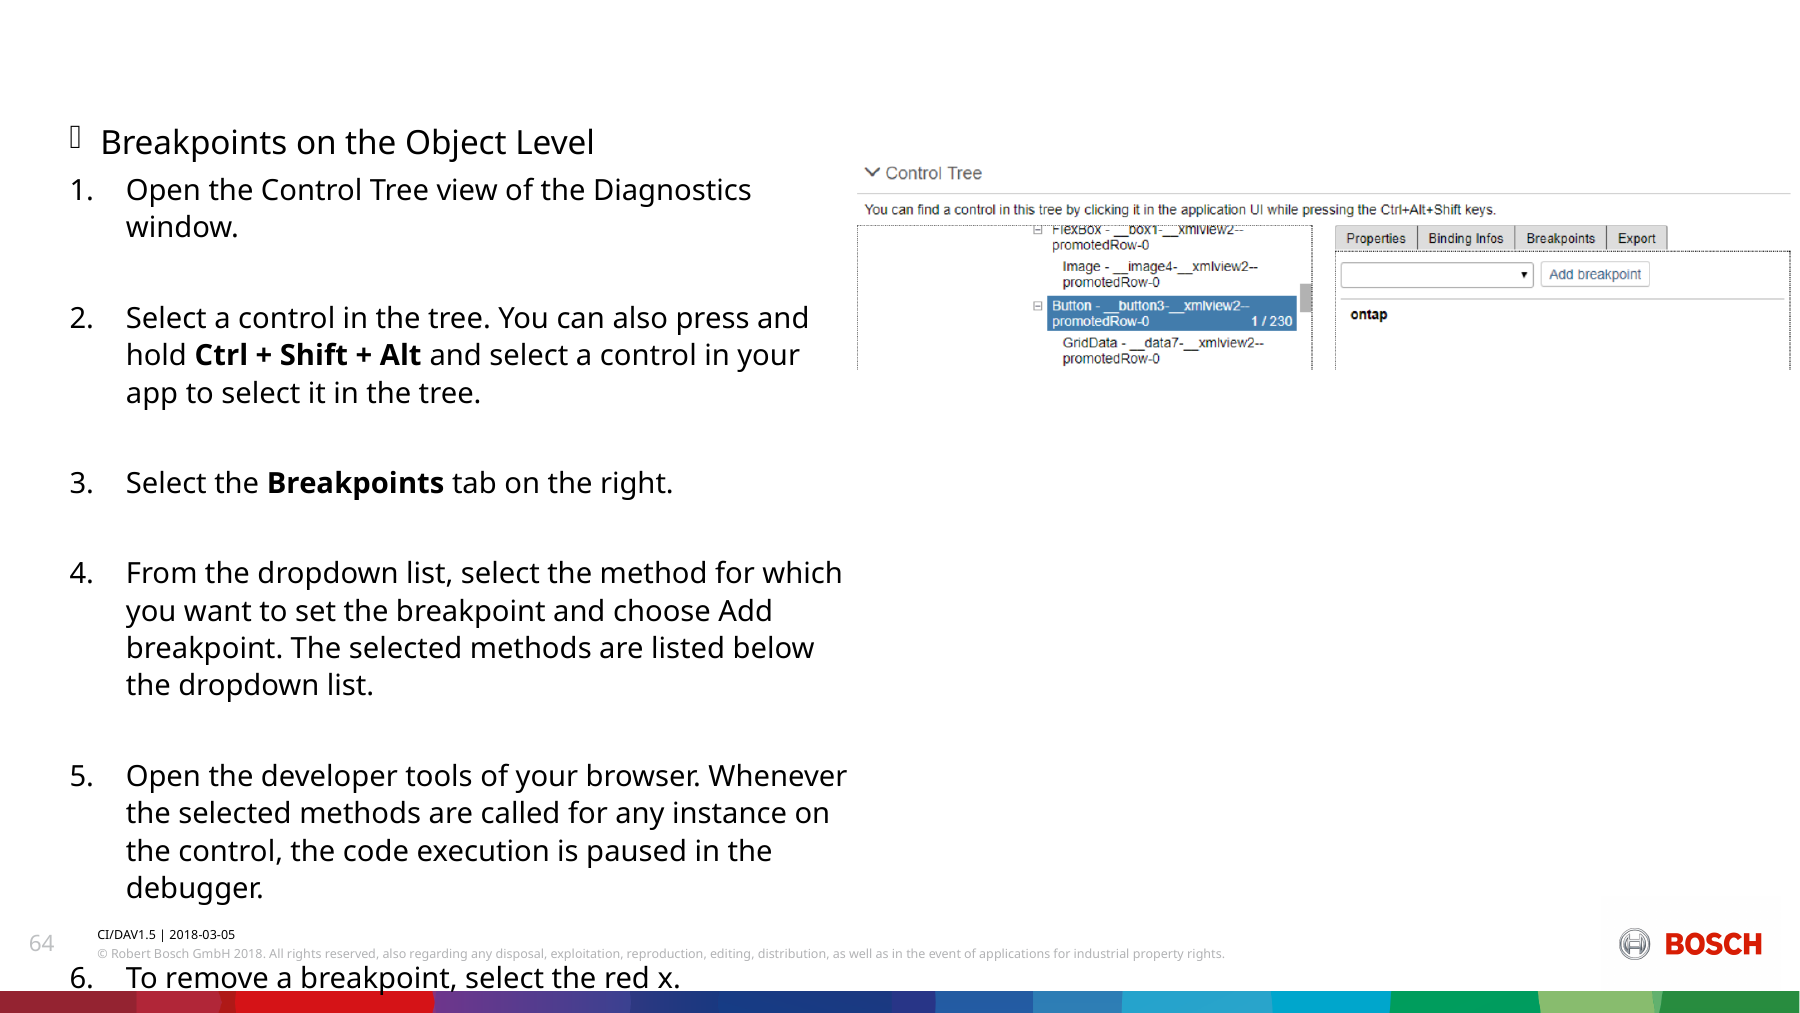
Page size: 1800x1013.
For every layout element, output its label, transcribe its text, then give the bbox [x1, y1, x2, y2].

picture [1390, 991, 1800, 1013]
picture [0, 991, 1272, 1013]
picture [853, 163, 1797, 387]
list Breakpoints on the Object Level Open the Control Tree view of the Diagnostics window. Select a control in the tree. You can also press and hold Ctrl + Shift + Alt and select a control in your app to select it in the tree. Select the Breakpoints tab on the right. From the dropdown list, select the method for which you want to set the breakpoint and choose Add breakpoint. The selected methods are listed below the dropdown list. Open the developer tools of your browser. Whenever the selected methods are called for any instance on the control, the code execution is paused in the debugger. To remove a breakpoint, select the red x. [69, 118, 854, 928]
